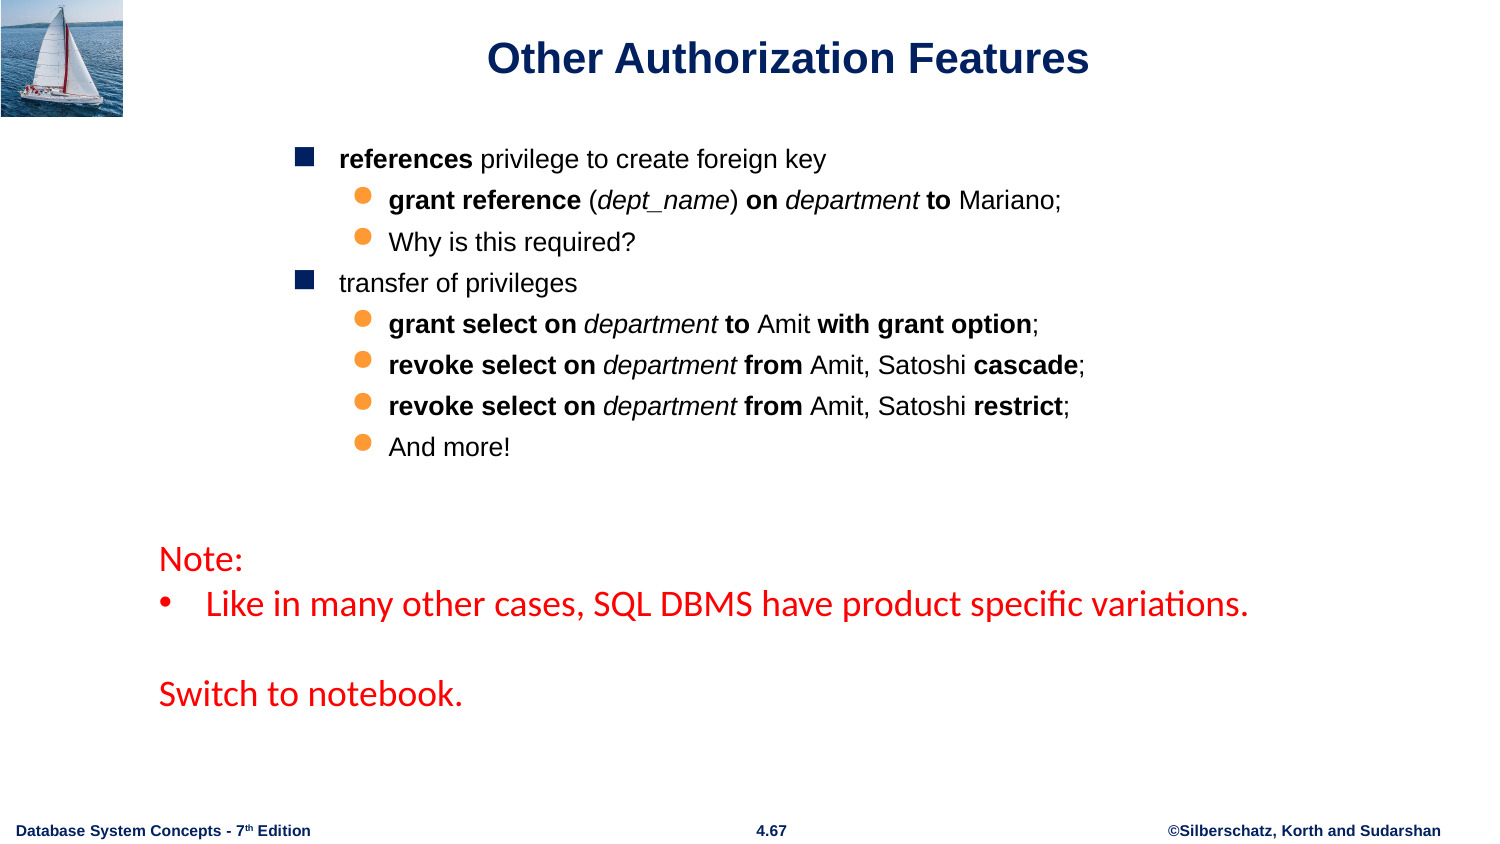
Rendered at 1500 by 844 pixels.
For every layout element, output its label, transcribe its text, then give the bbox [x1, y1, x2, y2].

title Other Authorization Features [125, 14, 1452, 90]
list references privilege to create foreign key grant reference (dept_name) on department to Mariano; Why is this required? transfer of privileges grant select on department to Amit with grant option; revoke select on department from Amit, Satoshi cascade; revoke select on department from Amit, Satoshi restrict; And more! [282, 134, 1231, 527]
picture [0, 0, 123, 117]
text_box Note: Like in many other cases, SQL DBMS have product specific variations. Switch to notebook. [144, 527, 1266, 722]
